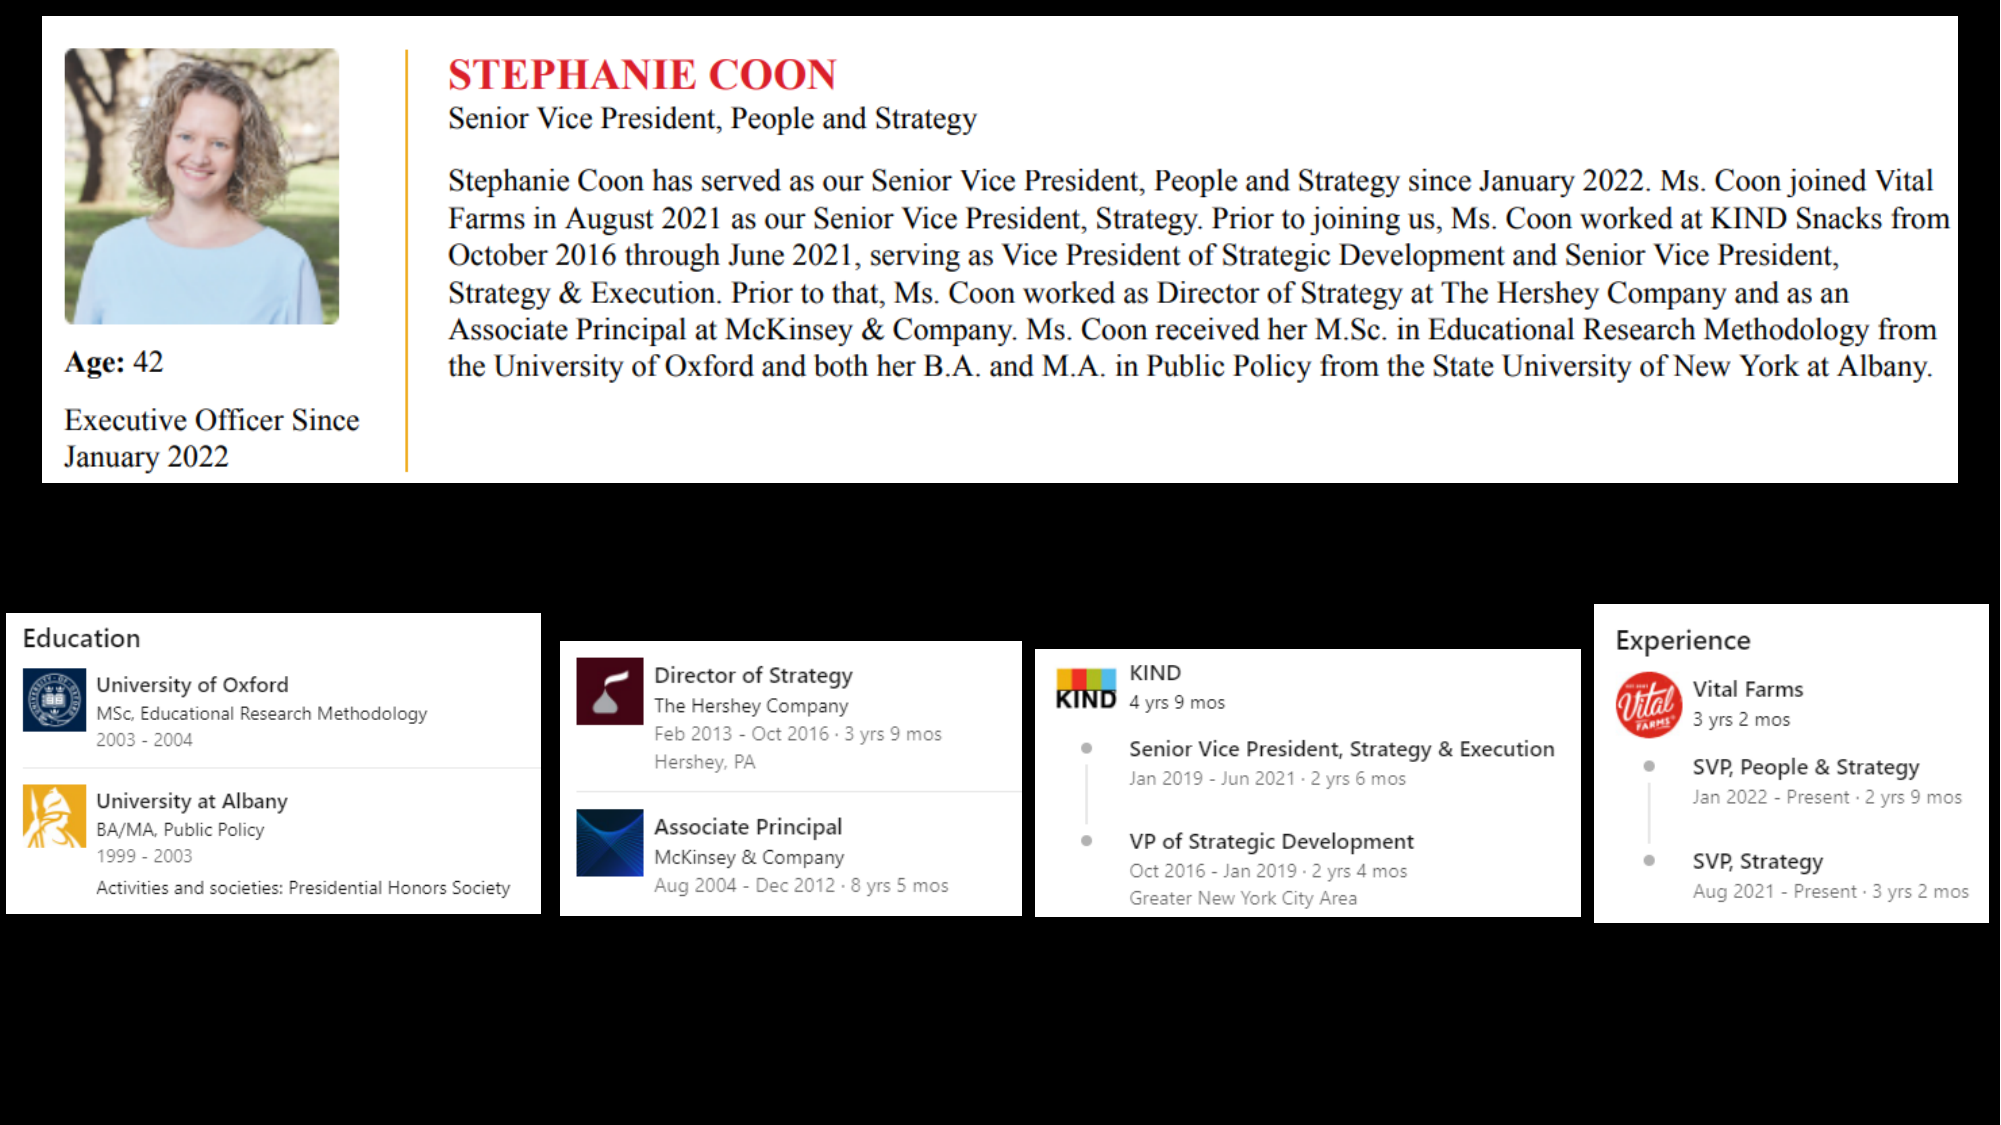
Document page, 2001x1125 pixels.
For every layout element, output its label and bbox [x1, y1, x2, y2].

picture [41, 16, 1959, 484]
picture [6, 612, 542, 914]
picture [559, 641, 1023, 916]
picture [1594, 604, 1989, 923]
picture [1035, 648, 1581, 918]
